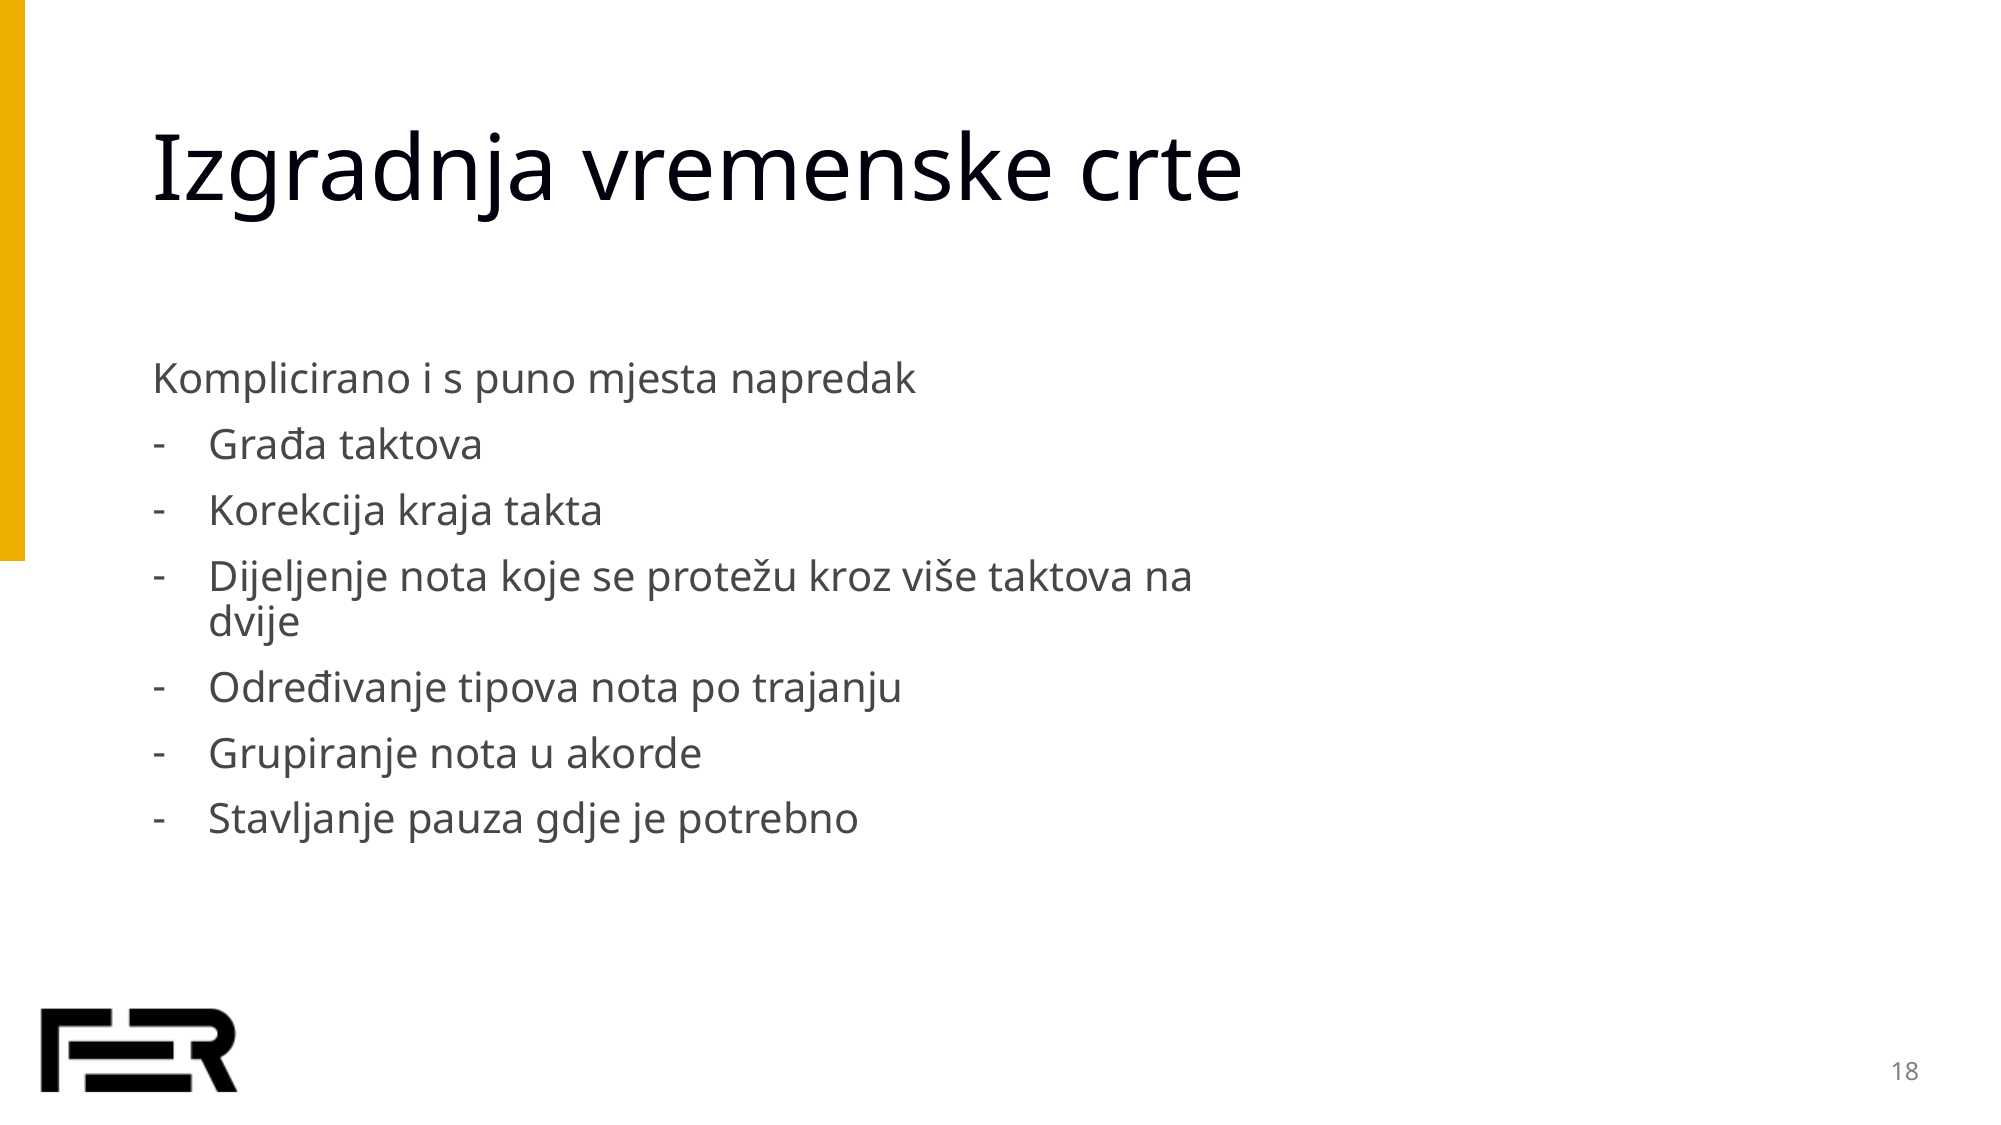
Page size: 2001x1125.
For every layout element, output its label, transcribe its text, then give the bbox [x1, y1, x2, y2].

title Izgradnja vremenske crte [137, 114, 1654, 326]
subtitle Komplicirano i s puno mjesta napredak Građa taktova Korekcija kraja takta Dijeljenje nota koje se protežu kroz više taktova na dvije Određivanje tipova nota po trajanju Grupiranje nota u akorde Stavljanje pauza gdje je potrebno [137, 350, 1299, 910]
slide_number 18 [1484, 1042, 1935, 1103]
picture [39, 1007, 249, 1102]
